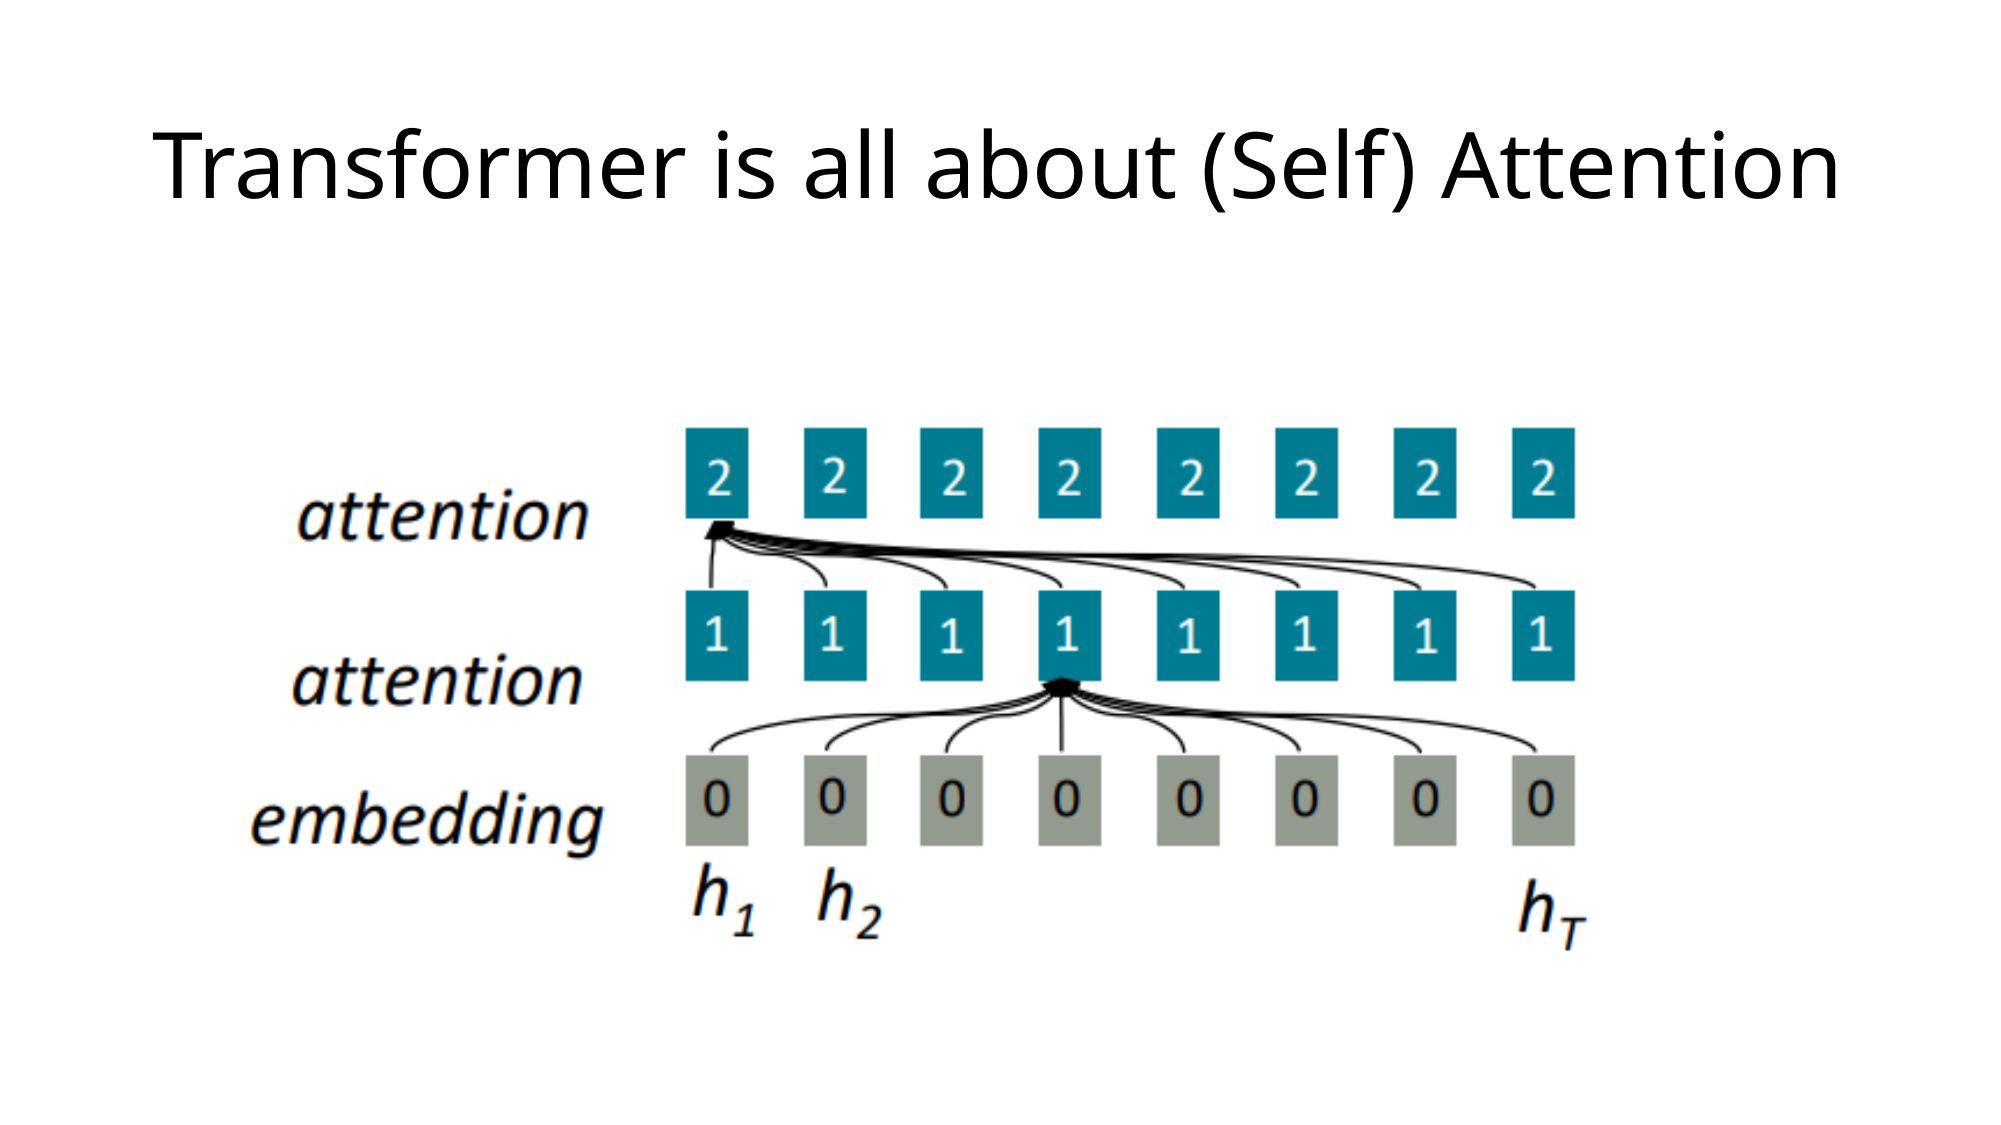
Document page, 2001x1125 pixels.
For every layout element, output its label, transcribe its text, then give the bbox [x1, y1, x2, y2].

picture [177, 337, 1681, 973]
title Transformer is all about (Self) Attention [137, 59, 1863, 278]
